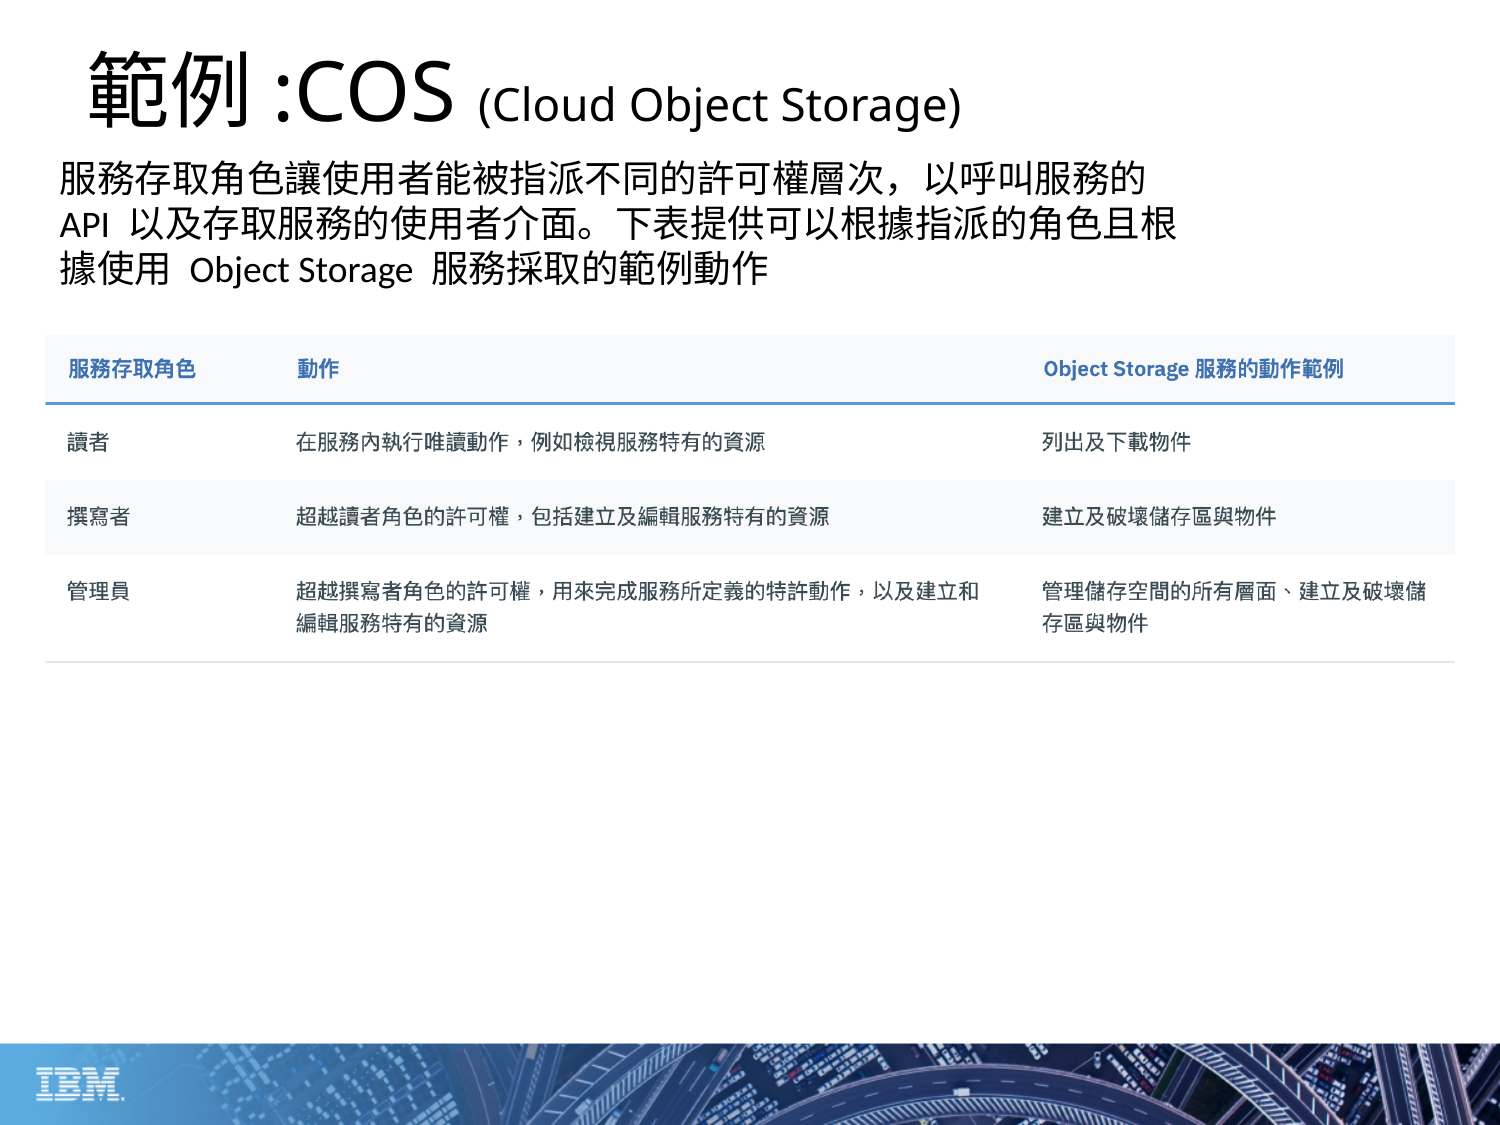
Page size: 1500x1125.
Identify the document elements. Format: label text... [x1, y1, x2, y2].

text_box 範例:COS (Cloud Object Storage) [71, 31, 977, 146]
picture [0, 0, 1500, 1125]
text_box 服務存取角色讓使用者能被指派不同的許可權層次，以呼叫服務的 API 以及存取服務的使用者介面。下表提供可以根據指派的角色且根據使用 Object Storage 服務採取的範例動作 [44, 147, 1230, 297]
